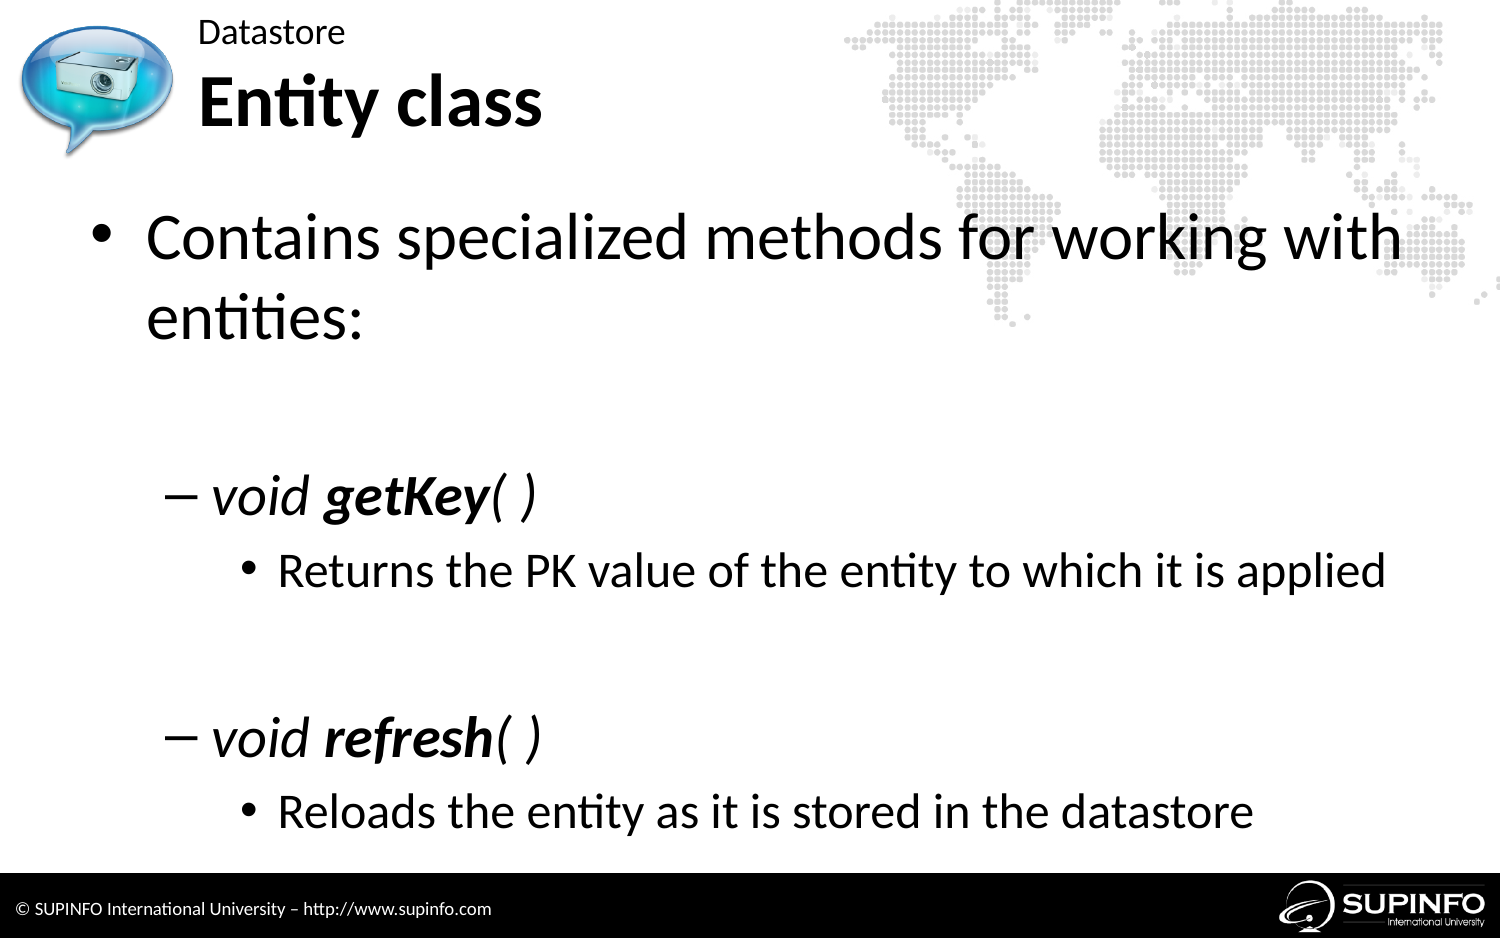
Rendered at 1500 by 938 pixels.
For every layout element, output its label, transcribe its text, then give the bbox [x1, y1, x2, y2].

picture [844, 0, 1500, 327]
list Contains specialized methods for working with entities: void getKey( ) Returns the PK value of the entity to which it is applied void refresh( ) Reloads the entity as it is stored in the datastore [74, 184, 1460, 880]
picture [17, 19, 179, 162]
text_box Entity class [183, 56, 1459, 138]
text_box Datastore [183, 0, 1459, 56]
picture [1269, 870, 1494, 938]
